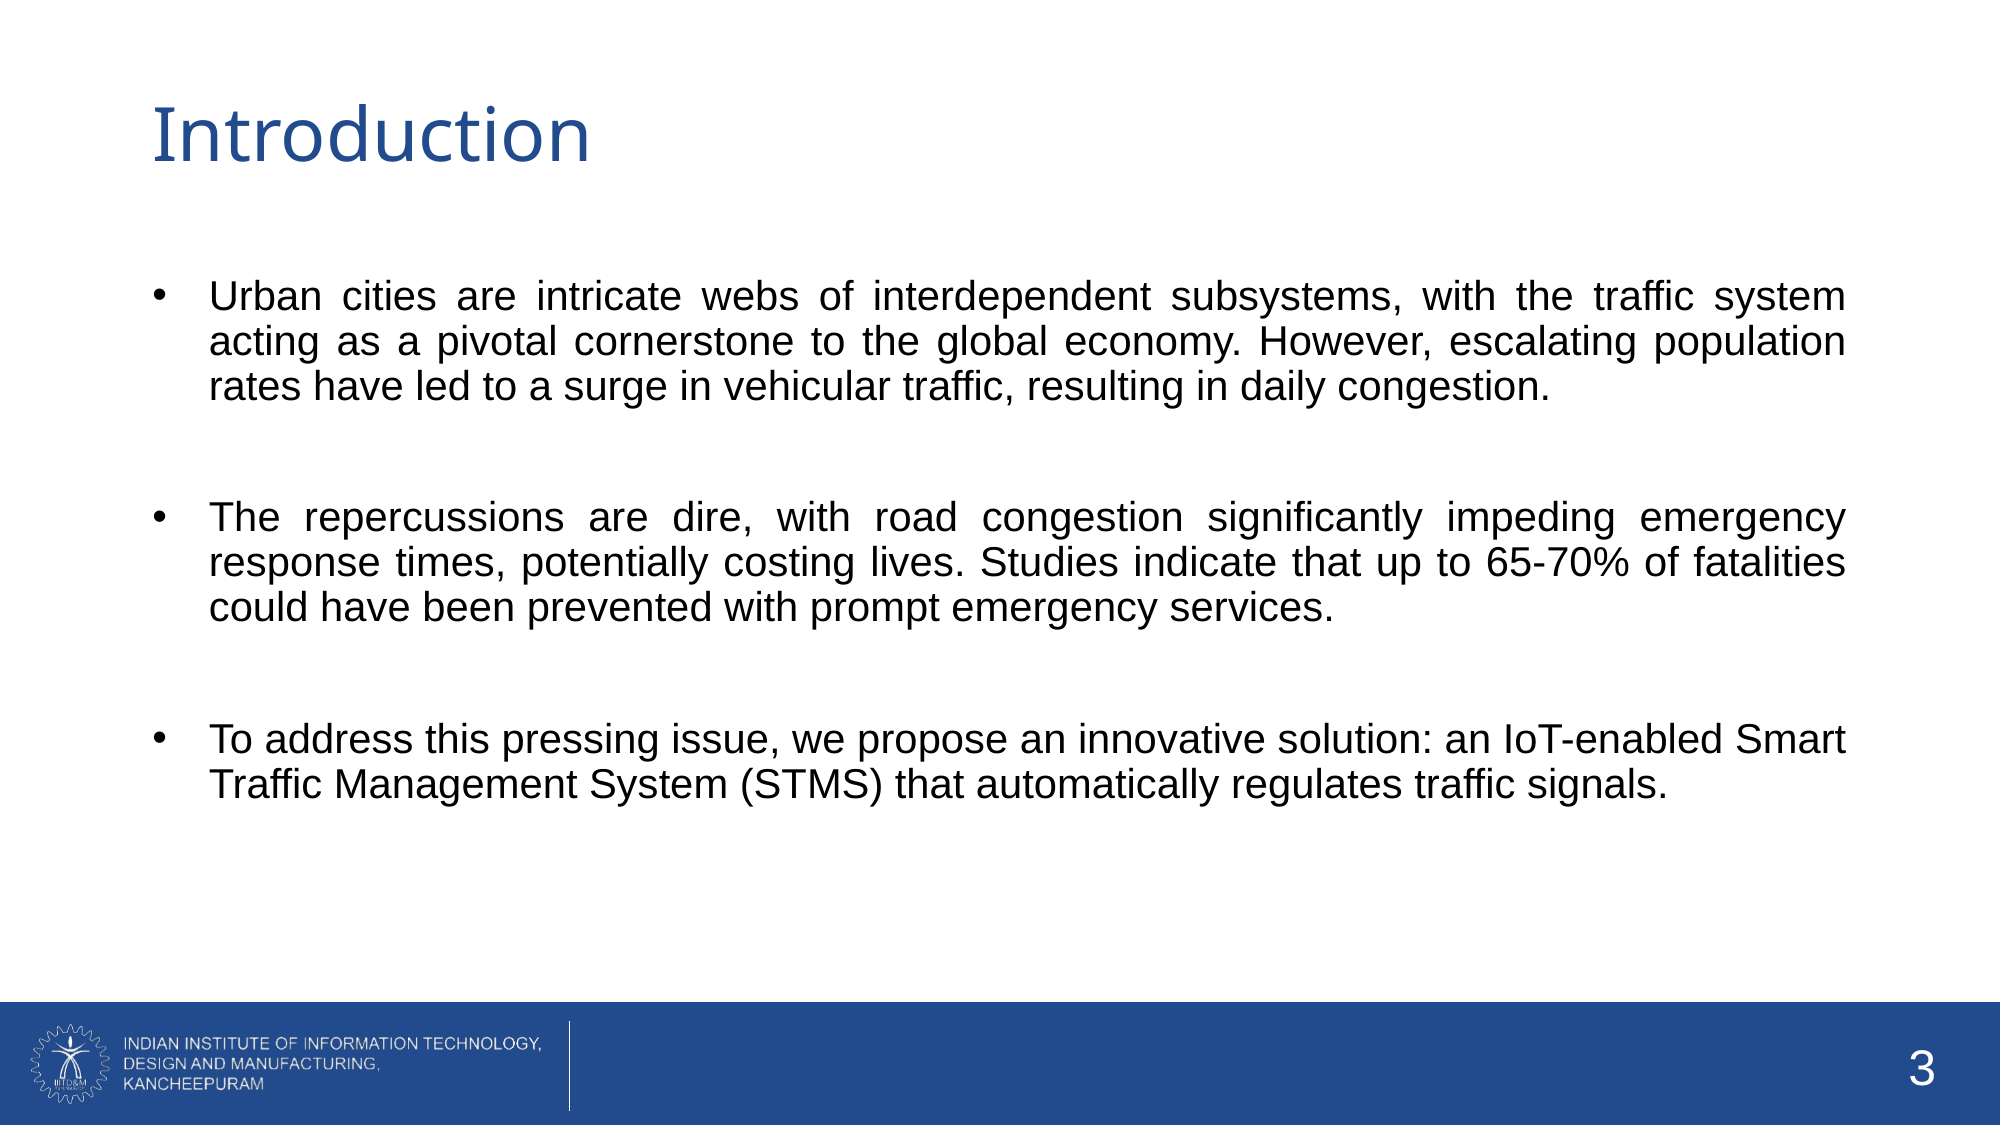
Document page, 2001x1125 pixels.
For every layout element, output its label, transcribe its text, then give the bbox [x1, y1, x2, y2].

picture [19, 1014, 551, 1113]
list Urban cities are intricate webs of interdependent subsystems, with the traffic system acting as a pivotal cornerstone to the global economy. However, escalating population rates have led to a surge in vehicular traffic, resulting in daily congestion. The repercussions are dire, with road congestion significantly impeding emergency response times, potentially costing lives. Studies indicate that up to 65-70% of fatalities could have been prevented with prompt emergency services. To address this pressing issue, we propose an innovative solution: an IoT-enabled Smart Traffic Management System (STMS) that automatically regulates traffic signals. [137, 266, 1863, 984]
title Introduction [137, 59, 1863, 215]
slide_number 3 [1701, 1035, 1952, 1096]
